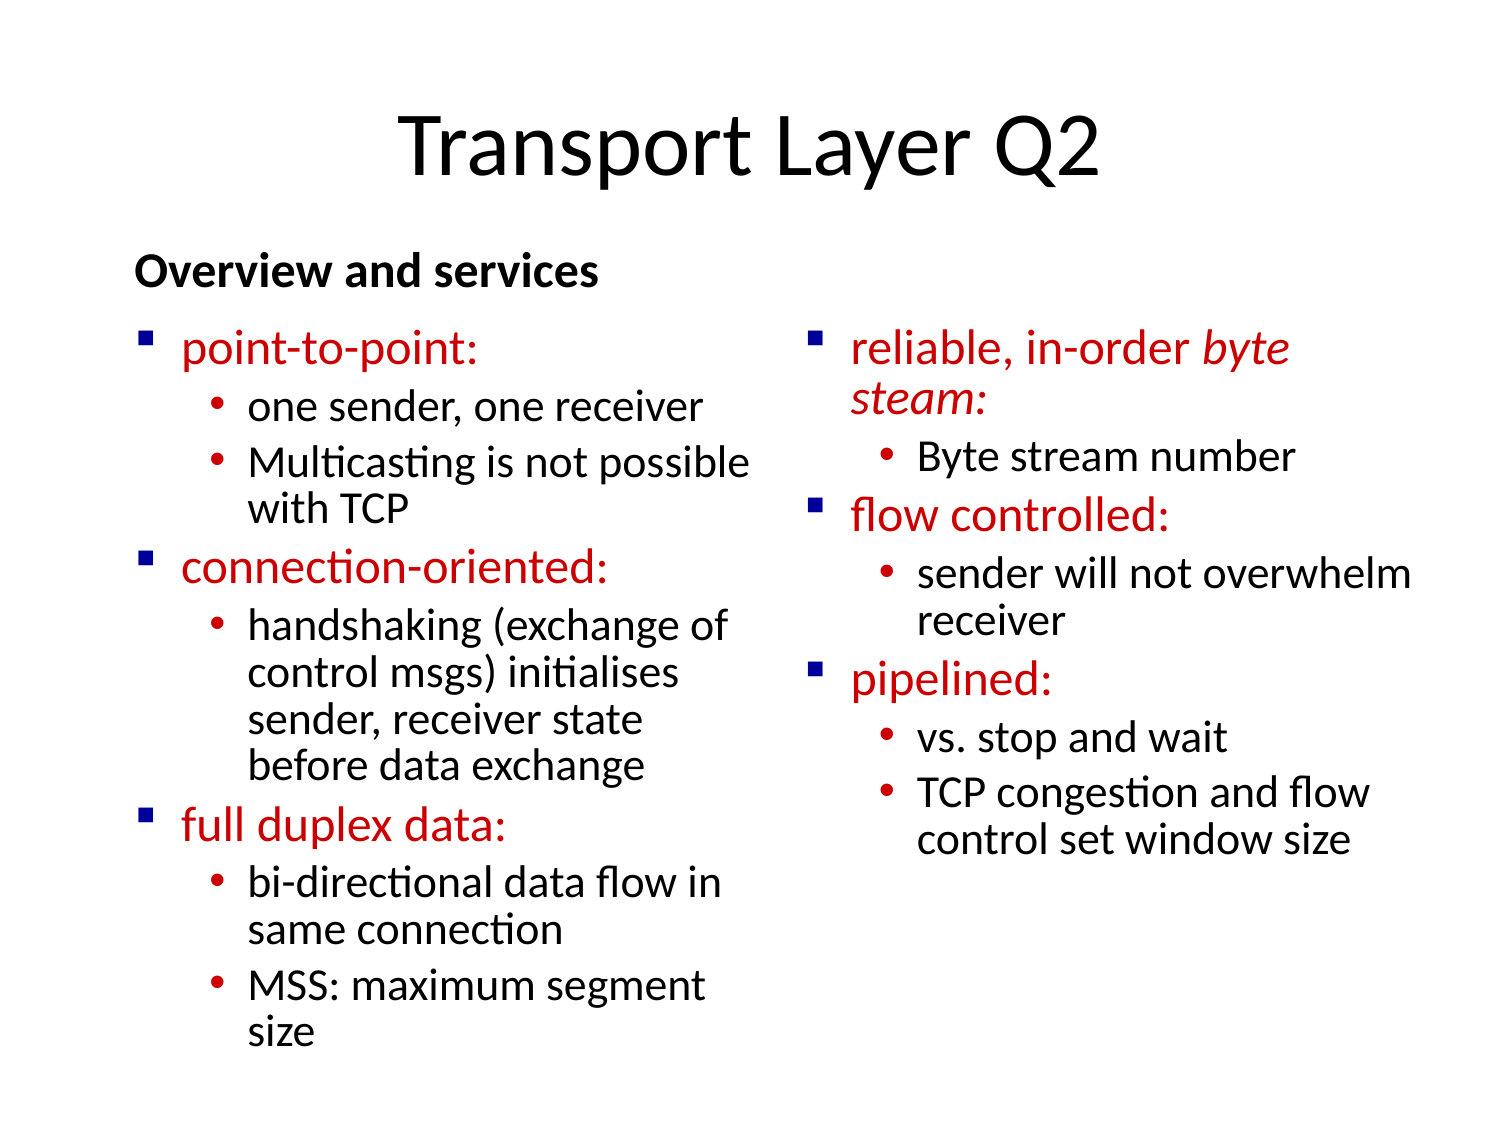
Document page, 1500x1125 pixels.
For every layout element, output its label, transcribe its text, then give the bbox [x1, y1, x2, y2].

text_box point-to-point: one sender, one receiver Multicasting is not possible with TCP connection-oriented: handshaking (exchange of control msgs) initialises sender, receiver state before data exchange full duplex data: bi-directional data flow in same connection MSS: maximum segment size [119, 316, 773, 1125]
text_box reliable, in-order byte steam: Byte stream number flow controlled: sender will not overwhelm receiver pipelined: vs. stop and wait TCP congestion and flow control set window size [789, 315, 1429, 1079]
text_box Overview and services [119, 229, 1317, 305]
title Transport Layer Q2 [75, 45, 1425, 233]
